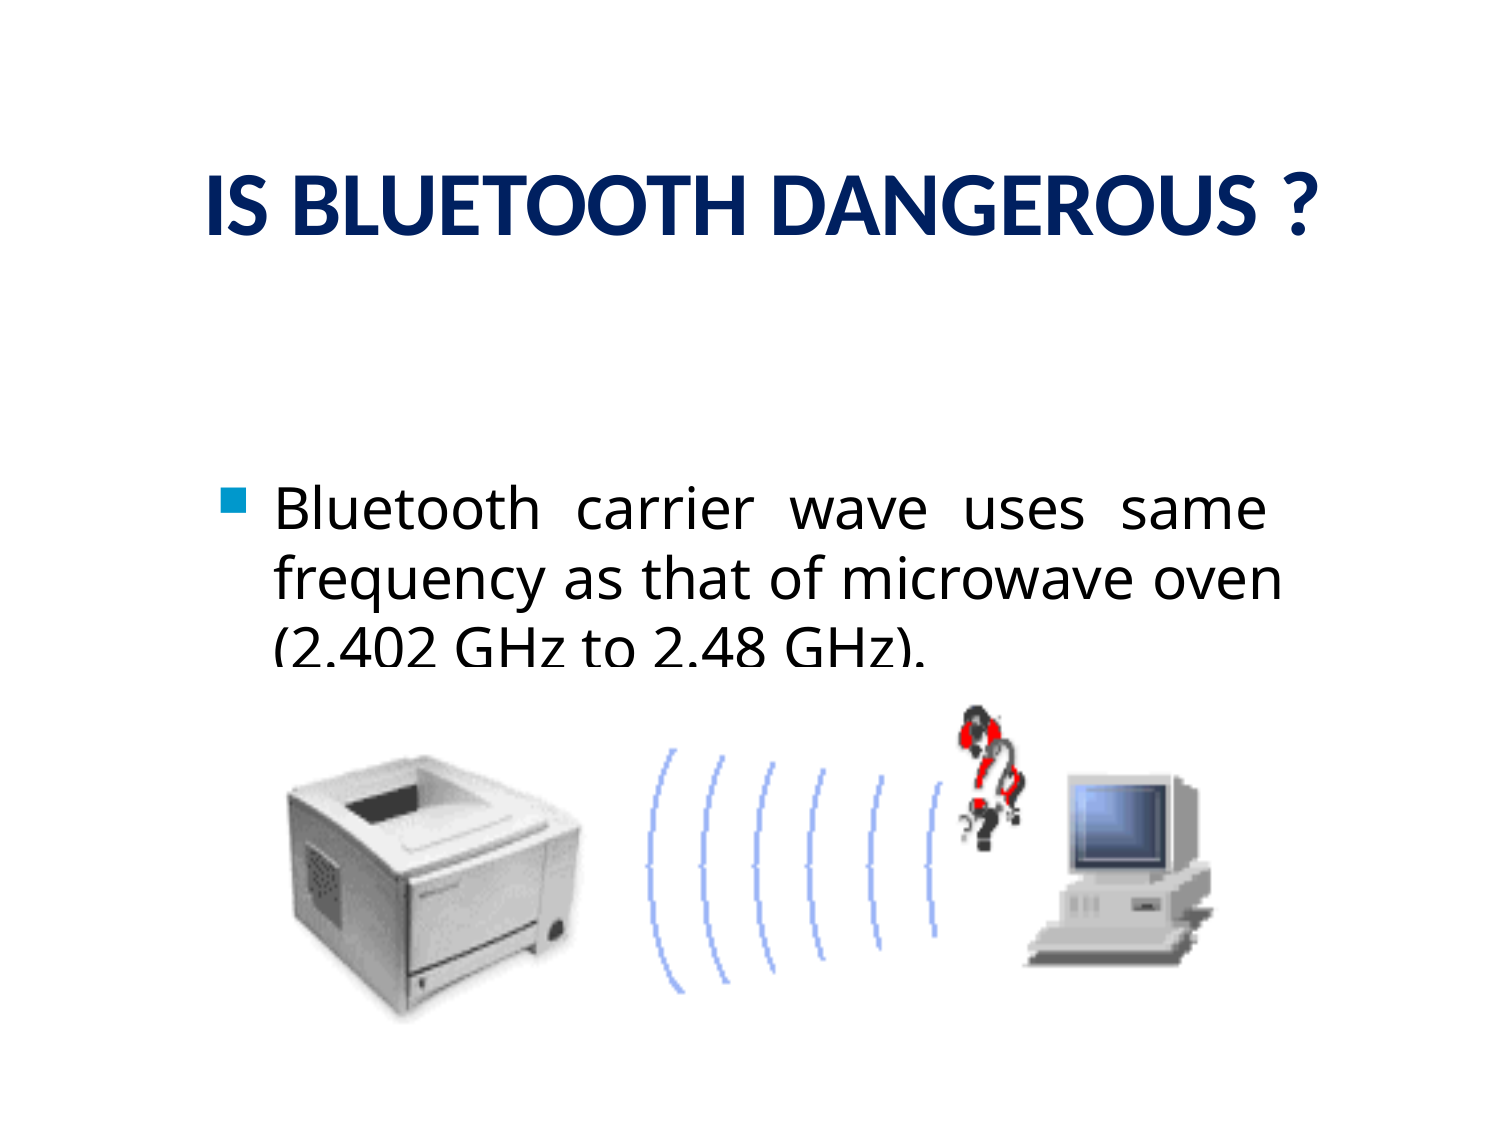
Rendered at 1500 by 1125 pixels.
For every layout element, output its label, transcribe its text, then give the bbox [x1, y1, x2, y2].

text_box Bluetooth carrier wave uses same frequency as that of microwave oven (2.402 GHz to 2.48 GHz). [210, 292, 1307, 682]
title IS BLUETOOTH DANGEROUS ? [199, 141, 1325, 364]
text_box [269, 667, 1270, 1081]
